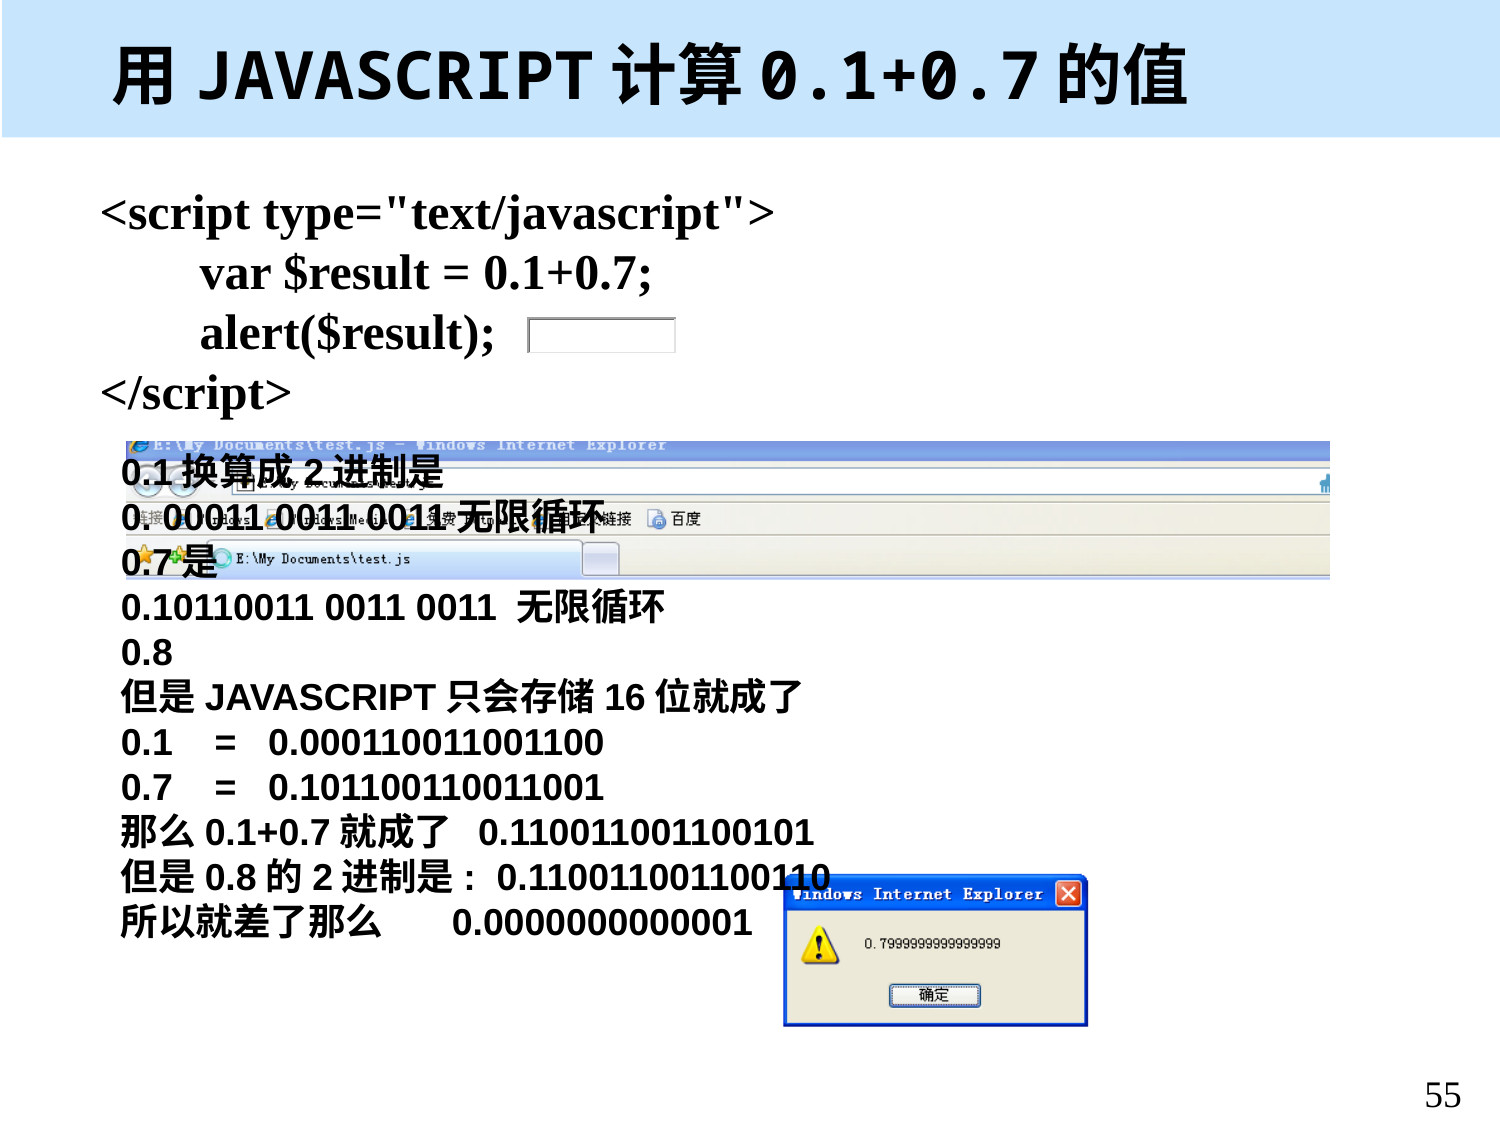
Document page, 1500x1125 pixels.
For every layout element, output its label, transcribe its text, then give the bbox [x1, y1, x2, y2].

title 用JAVASCRIPT计算0.1+0.7的值 [96, 23, 1472, 124]
picture [527, 317, 678, 355]
text_box 0.1换算成2进制是 0. 00011 0011 0011无限循环 0.7是 0.10110011 0011 0011 无限循环 0.8 但是JAVASCRIPT只会存储16位就成了 0.1 = 0.000110011001100 0.7 = 0.101100110011001 那么0.1+0.7就成了 0.110011001100101 但是0.8的2进制是: 0.110011001100110 所以就差了那么 0.0000000000001 [106, 440, 847, 950]
text_box <script type="text/javascript"> var $result = 0.1+0.7; alert($result); </script> [84, 172, 835, 428]
picture [125, 441, 1330, 1066]
